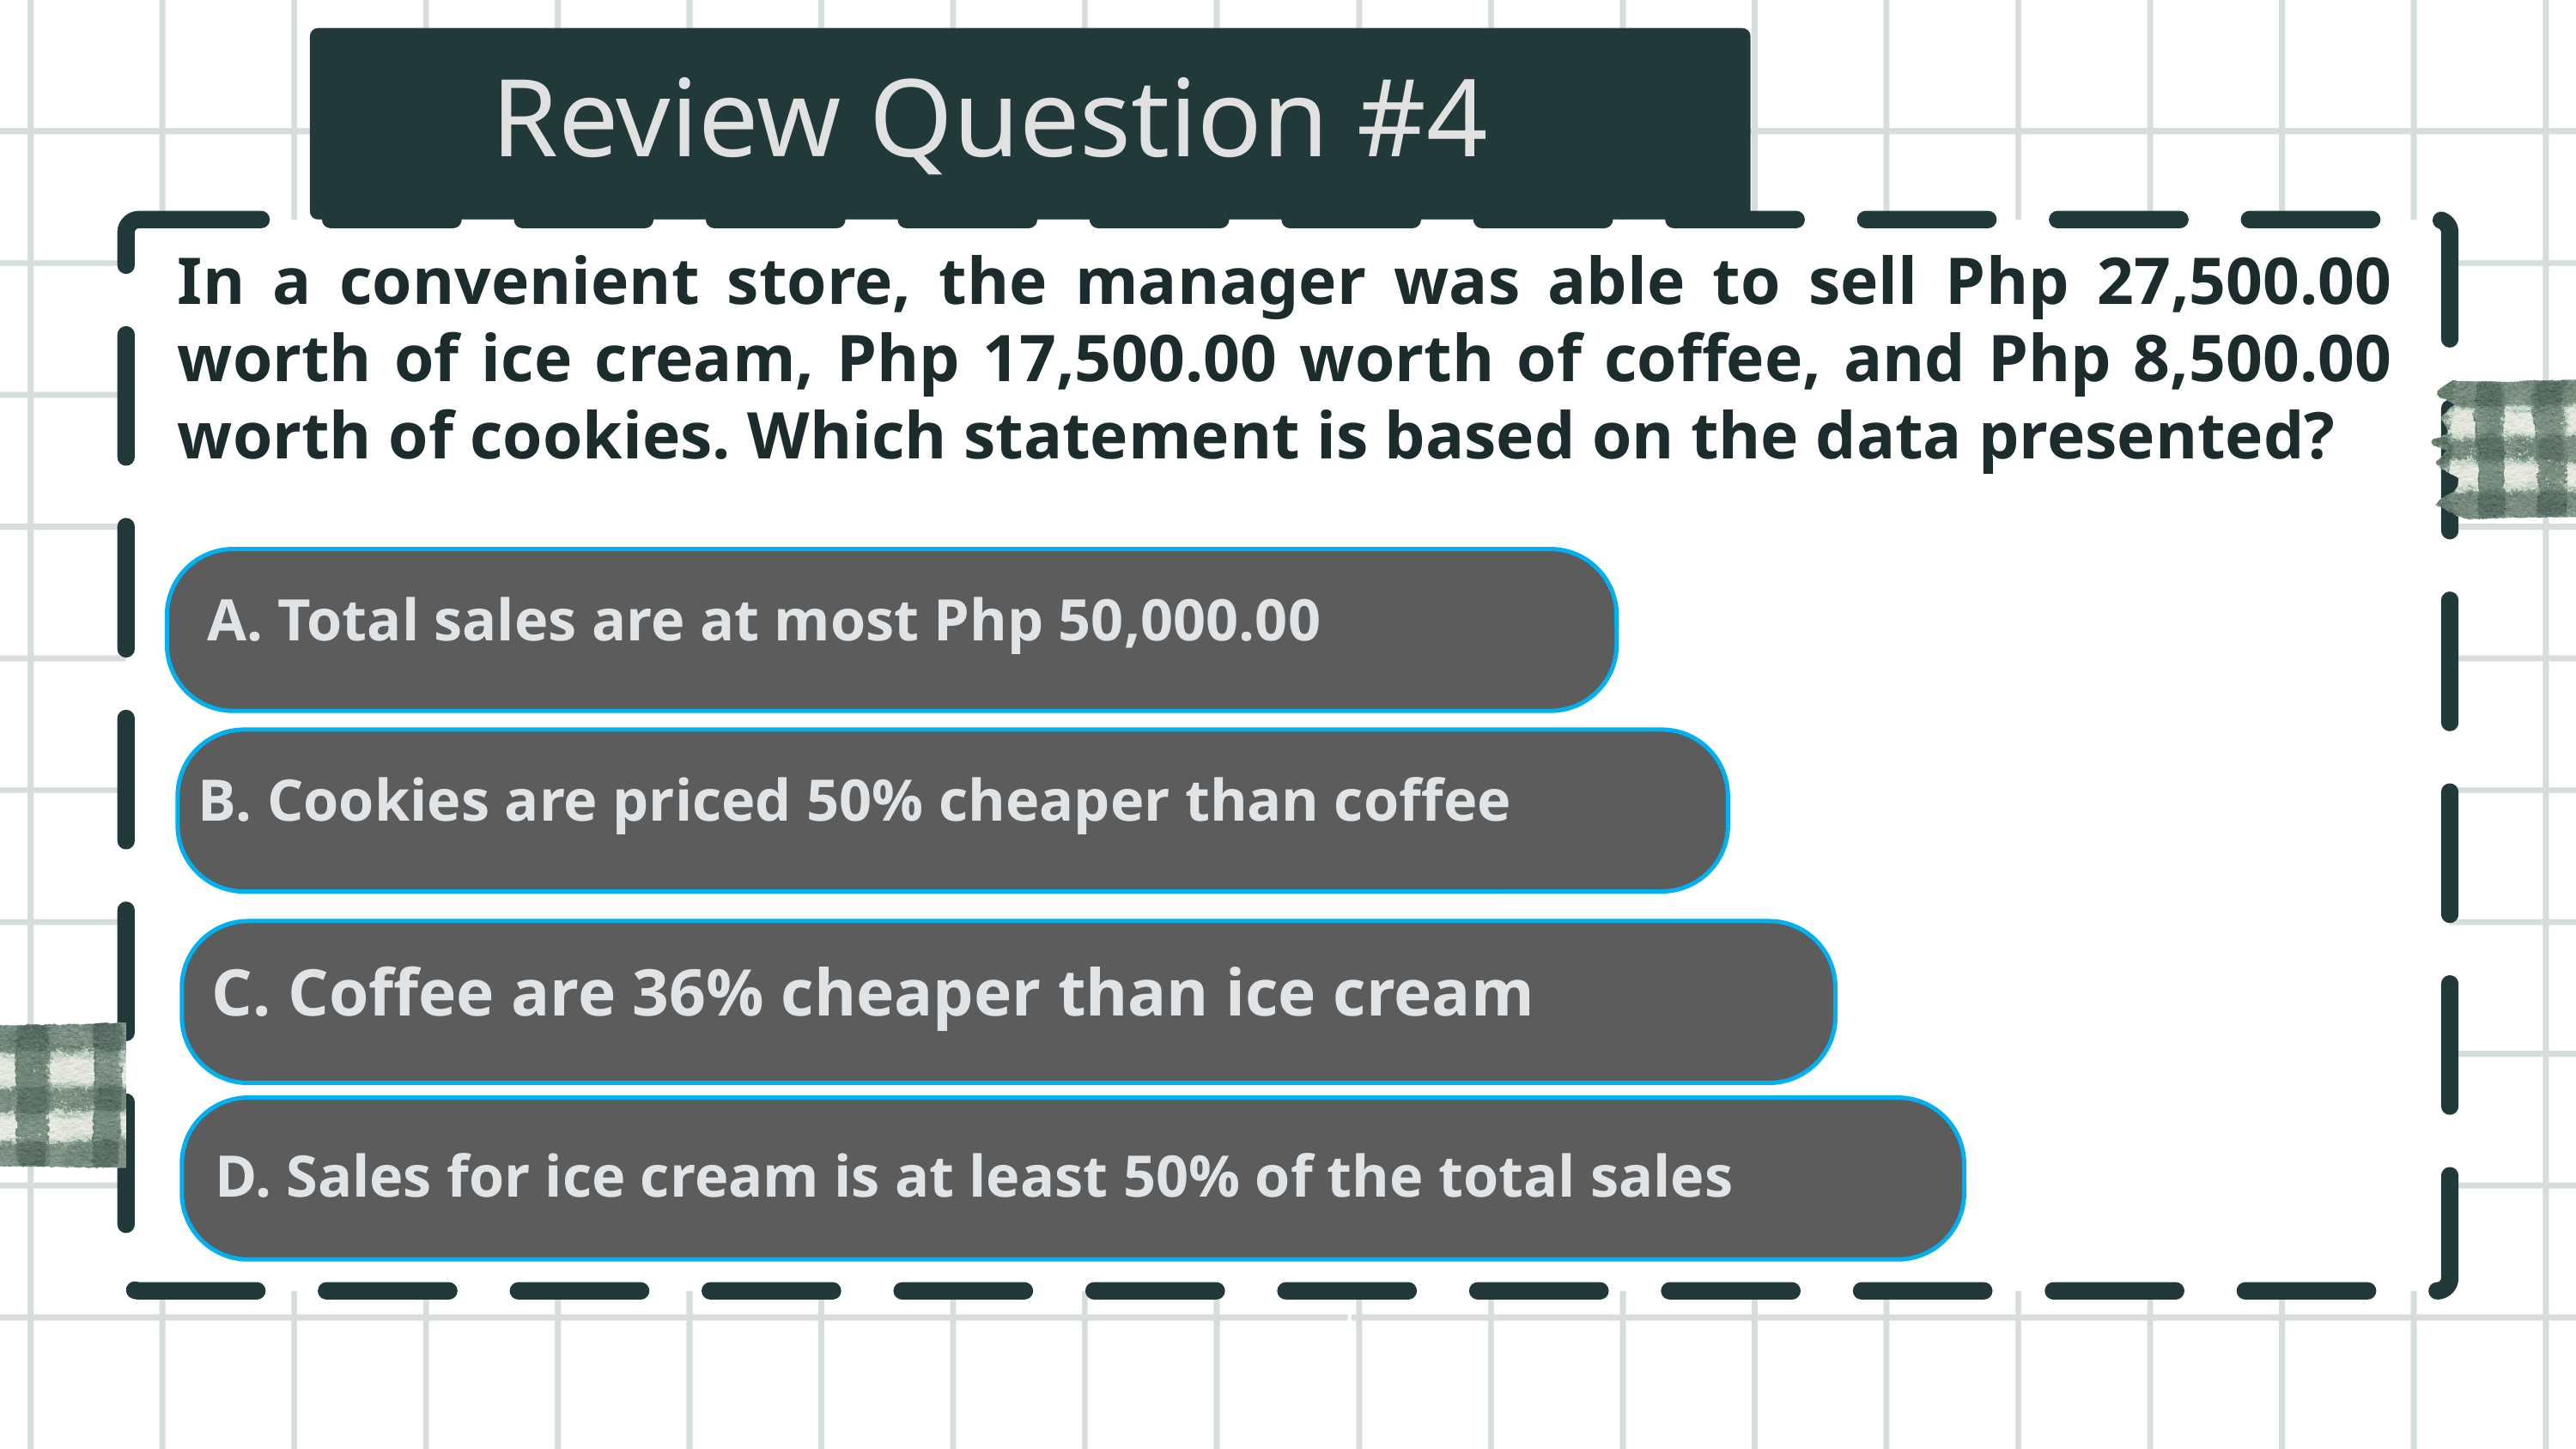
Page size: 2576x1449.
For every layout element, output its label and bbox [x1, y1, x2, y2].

text_box [0, 0, 2576, 1449]
text_box [309, 27, 1751, 220]
text_box [125, 219, 2451, 1291]
